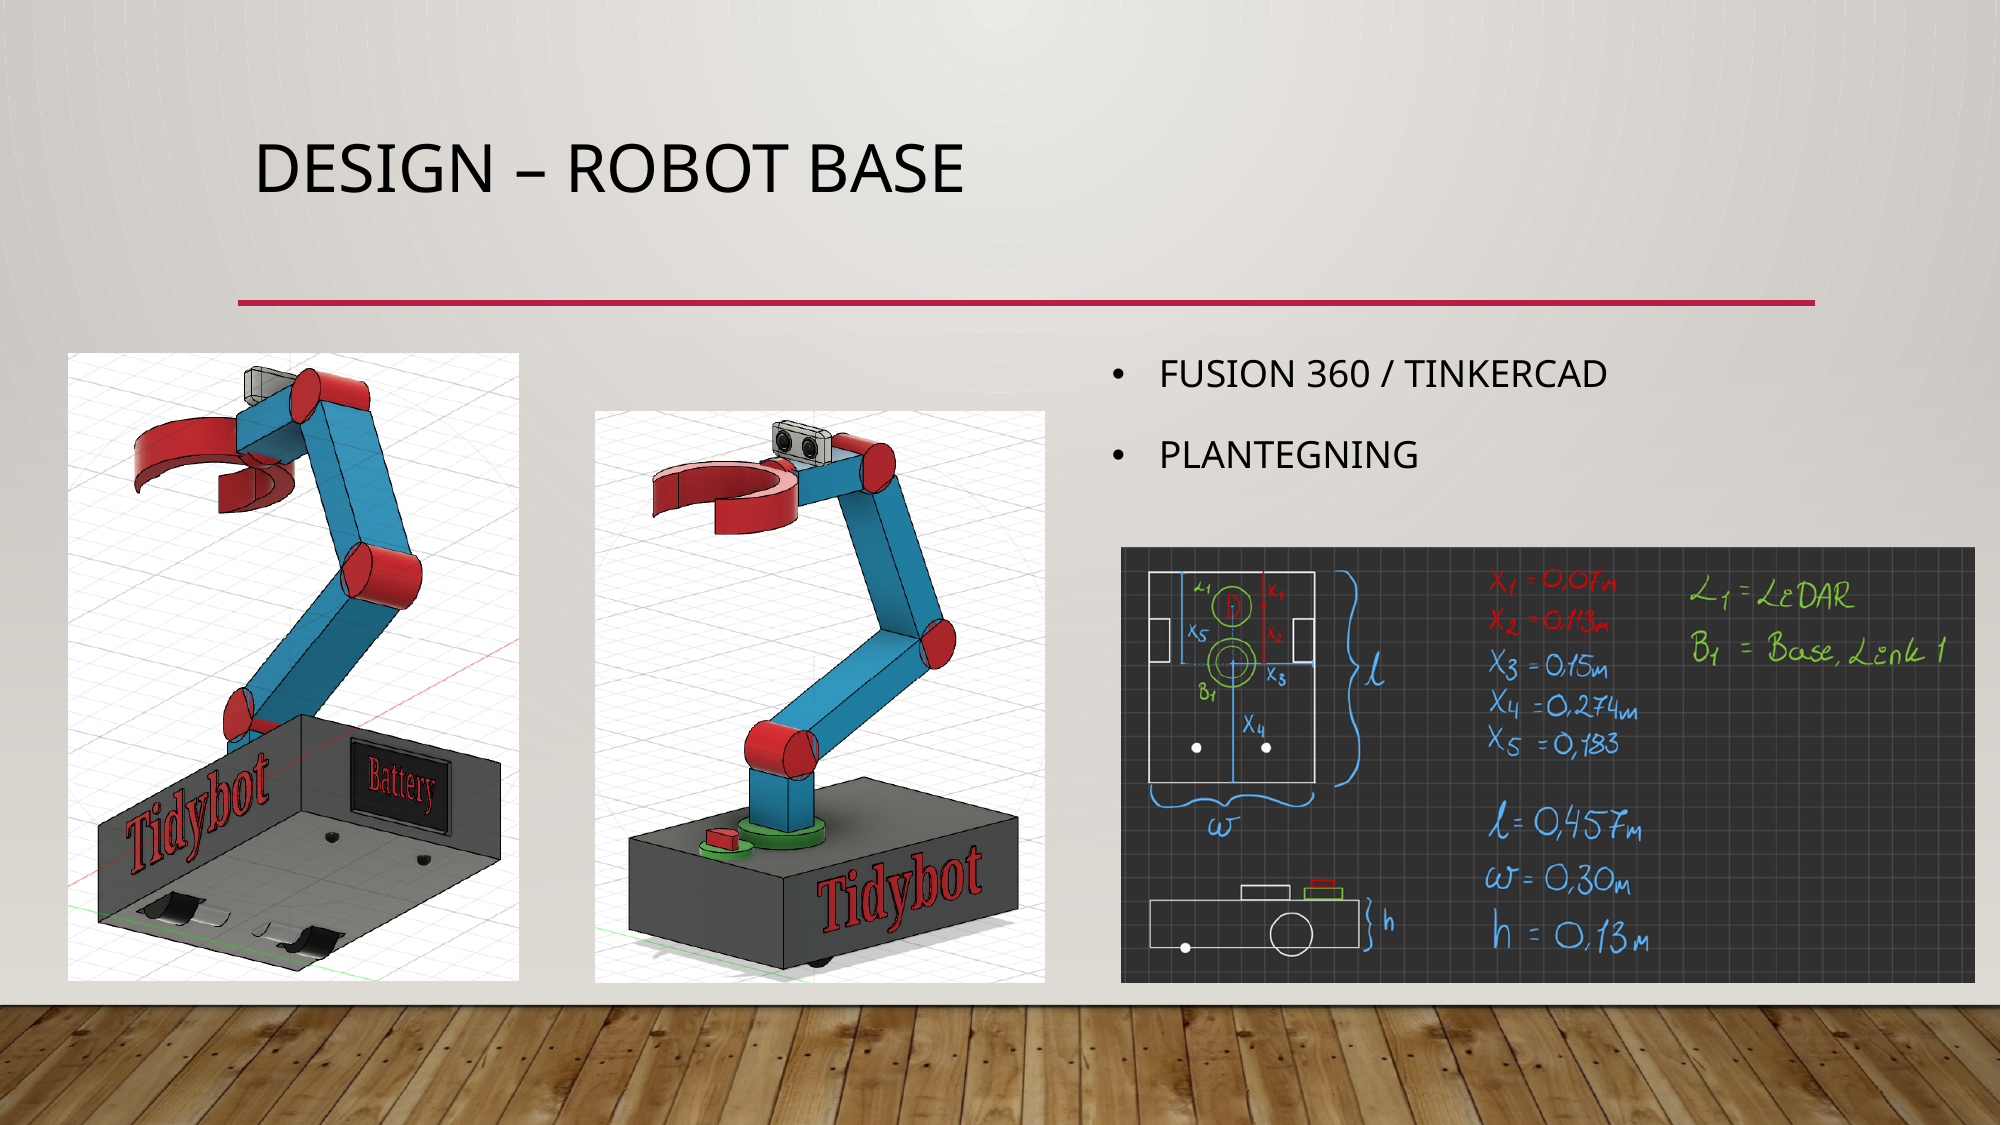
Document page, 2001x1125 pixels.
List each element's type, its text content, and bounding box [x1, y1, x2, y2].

text_box Fusion 360 / Tinkercad Plantegning [1096, 347, 1846, 520]
list [238, 320, 1814, 1010]
picture [594, 411, 1046, 984]
picture [0, 1005, 2000, 1125]
picture [1120, 547, 1975, 983]
picture [68, 353, 520, 981]
title Design – robot base [238, 127, 1814, 300]
